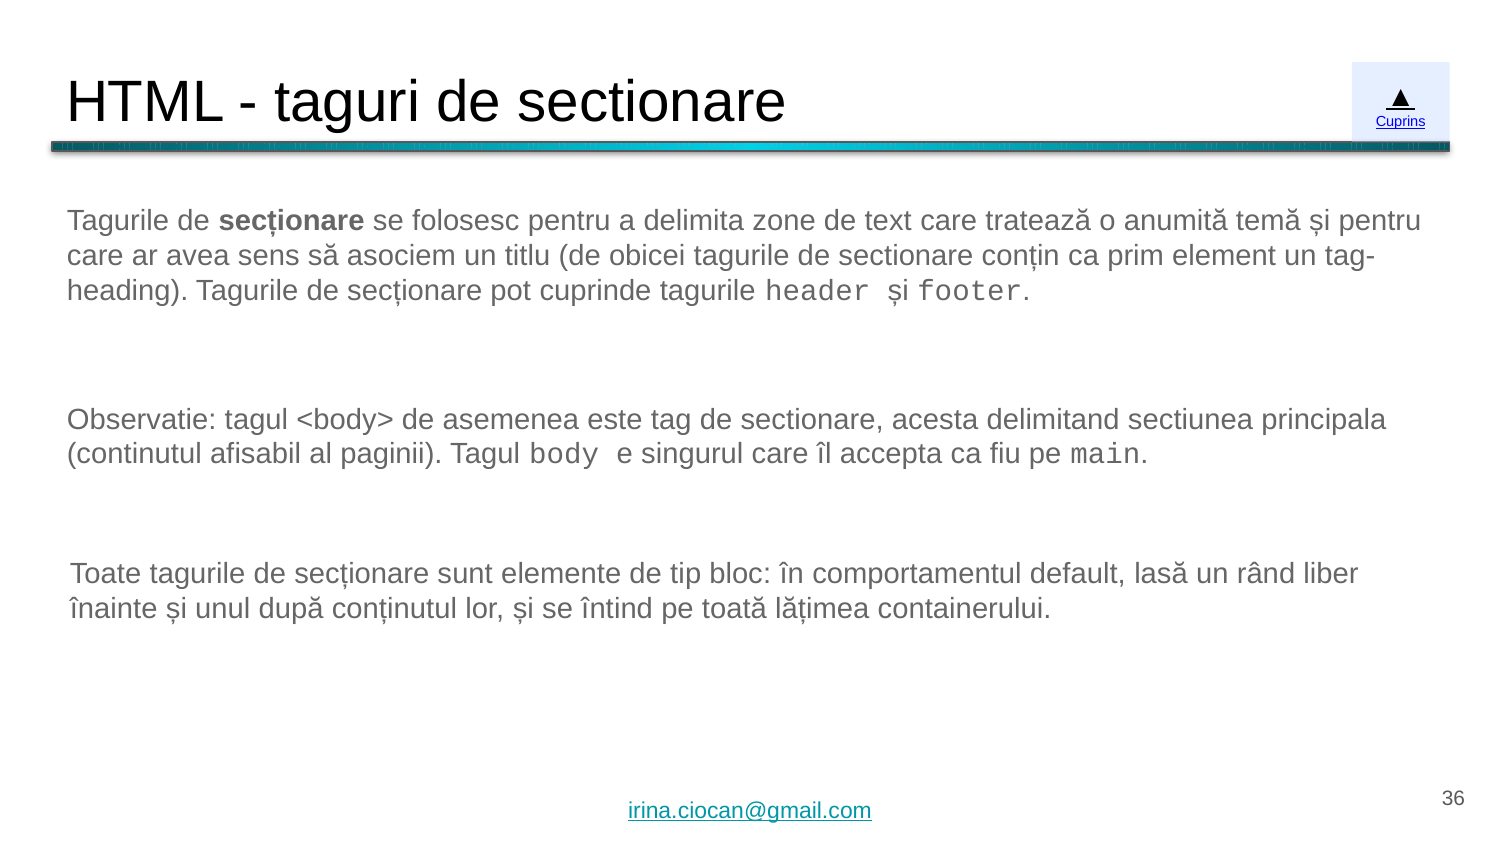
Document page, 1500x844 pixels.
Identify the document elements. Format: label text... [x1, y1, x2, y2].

title HTML - taguri de sectionare [51, 48, 1449, 139]
text_box [51, 141, 1450, 151]
text_box Toate tagurile de secționare sunt elemente de tip bloc: în comportamentul default, lasă un rând liber înainte și unul după conținutul lor, și se întind pe toată lățimea containerului. [54, 539, 1445, 682]
text_box ▲ Cuprins [1351, 62, 1450, 142]
text_box irina.ciocan@gmail.com [613, 795, 889, 837]
slide_number ‹#› [1389, 764, 1480, 830]
text_box Observatie: tagul <body> de asemenea este tag de sectionare, acesta delimitand sectiunea principala (continutul afisabil al paginii). Tagul body e singurul care îl accepta ca fiu pe main. [51, 384, 1450, 490]
text_box Tagurile de secționare se folosesc pentru a delimita zone de text care tratează o anumită temă și pentru care ar avea sens să asociem un titlu (de obicei tagurile de sectionare conțin ca prim element un tag-heading). Tagurile de secționare pot cuprinde tagurile header și footer. [51, 186, 1450, 338]
